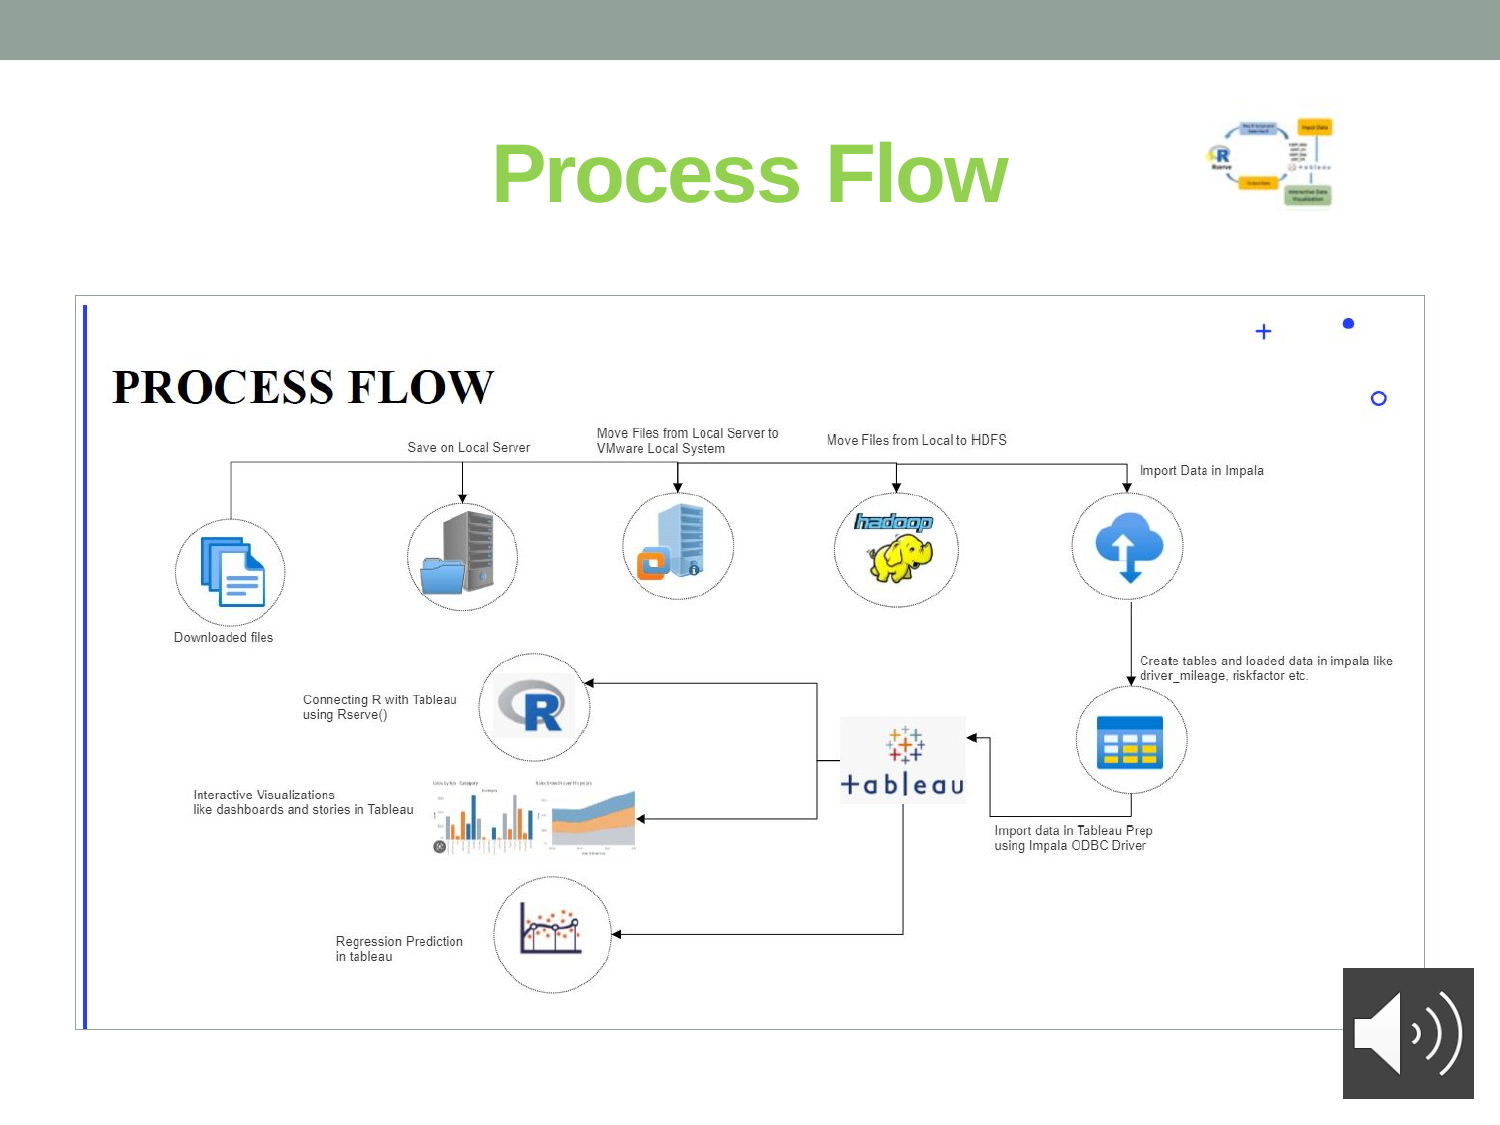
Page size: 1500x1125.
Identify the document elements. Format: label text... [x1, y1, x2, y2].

picture [1341, 966, 1476, 1101]
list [74, 295, 1426, 1030]
title Process Flow [75, 87, 1425, 250]
picture [1182, 101, 1417, 212]
